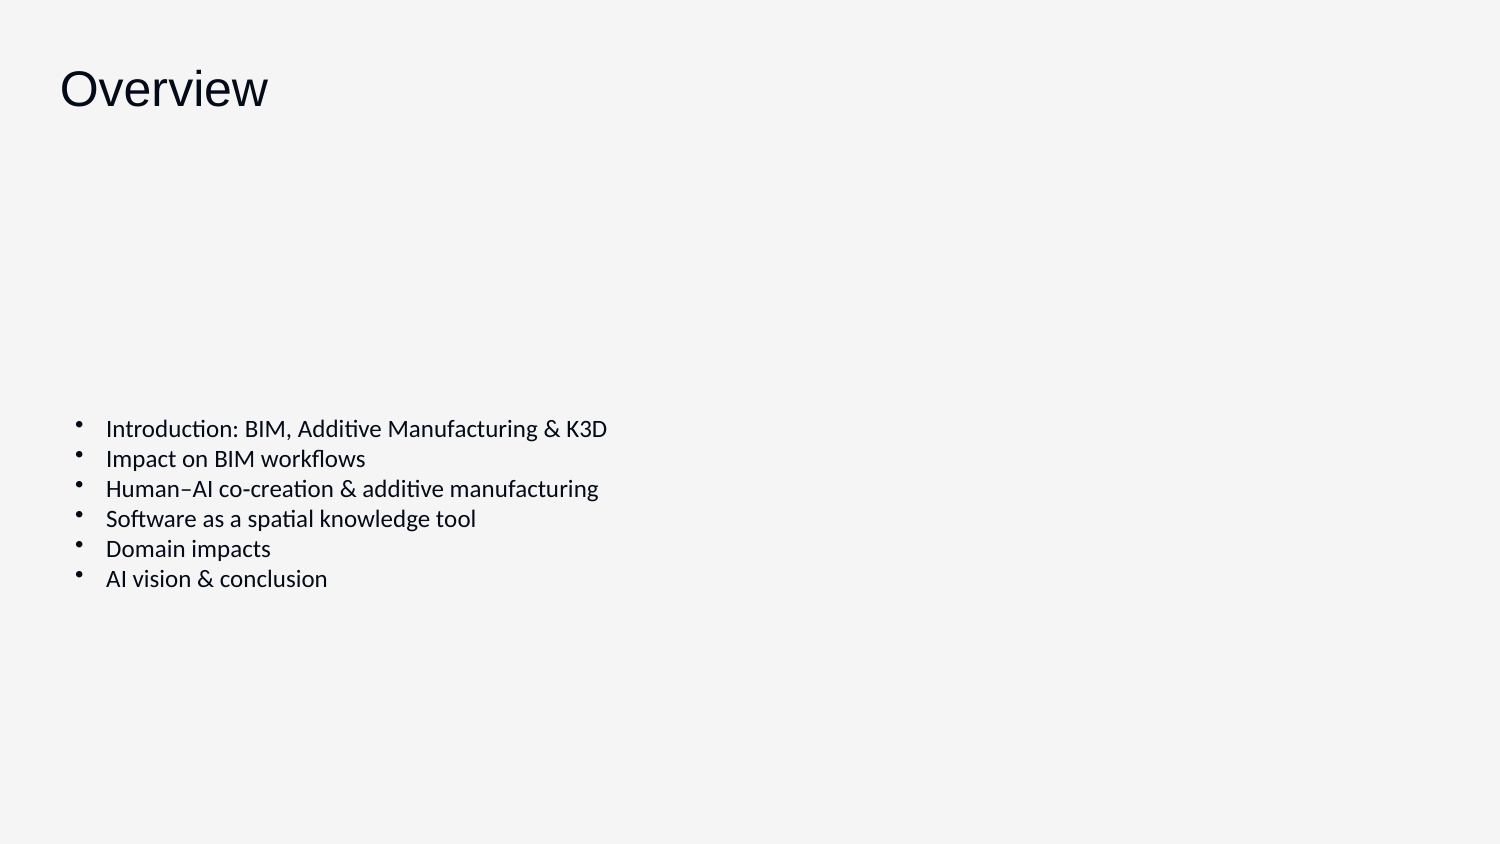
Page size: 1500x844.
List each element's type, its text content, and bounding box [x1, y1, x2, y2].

text_box Introduction: BIM, Additive Manufacturing & K3D Impact on BIM workflows Human–AI co‑creation & additive manufacturing Software as a spatial knowledge tool Domain impacts AI vision & conclusion [74, 239, 1425, 765]
text_box Overview [44, 45, 1455, 128]
